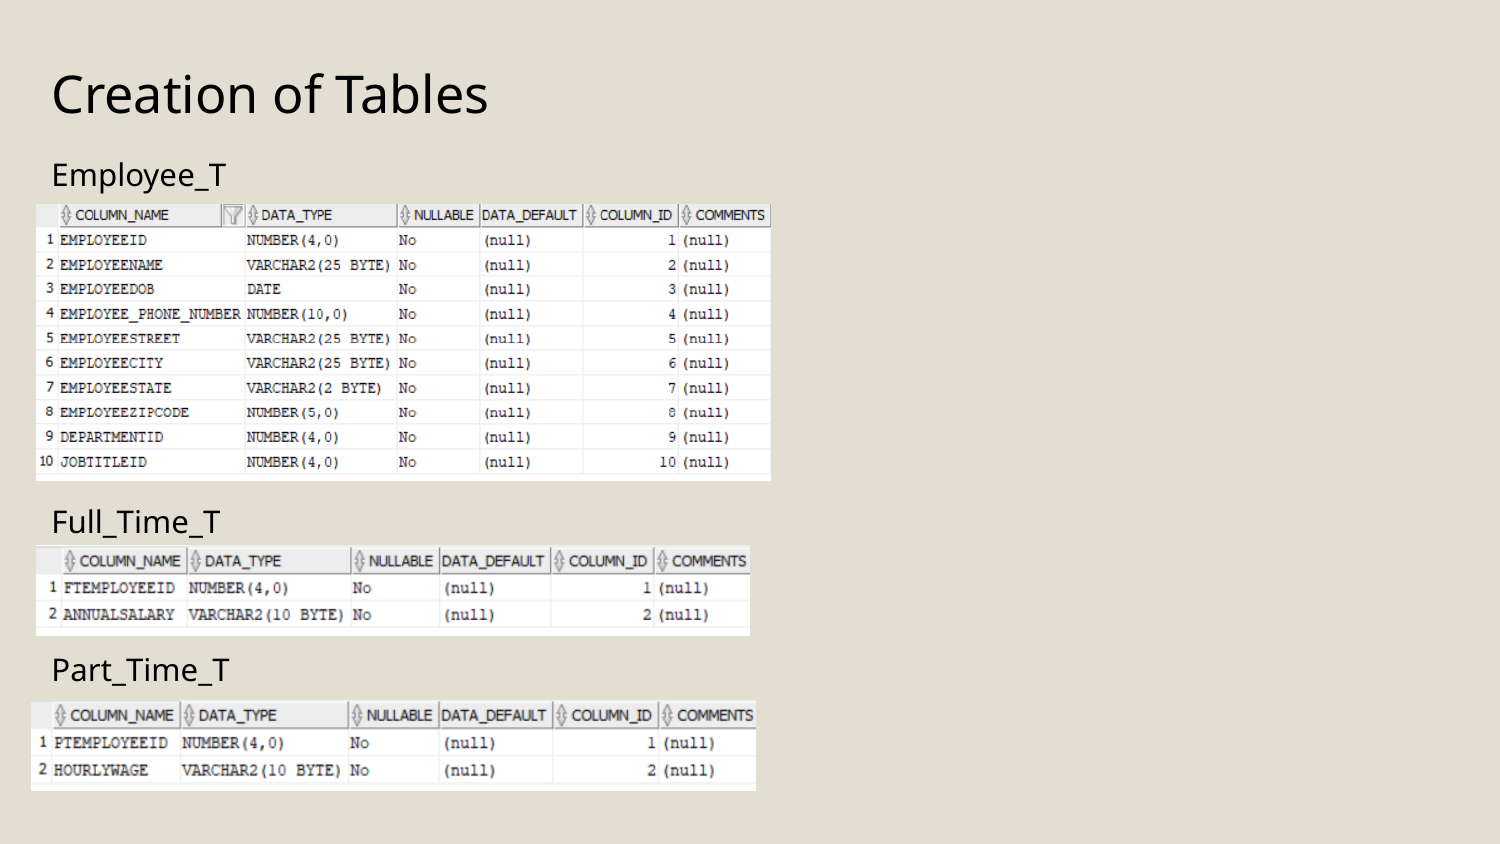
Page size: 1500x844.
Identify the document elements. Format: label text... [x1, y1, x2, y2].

picture [36, 545, 751, 636]
text_box Employee_T [36, 139, 270, 204]
list Creation of Tables [36, 22, 601, 140]
picture [30, 700, 756, 791]
picture [36, 204, 772, 481]
text_box Full_Time_T [36, 488, 270, 545]
text_box Part_Time_T [36, 643, 318, 698]
